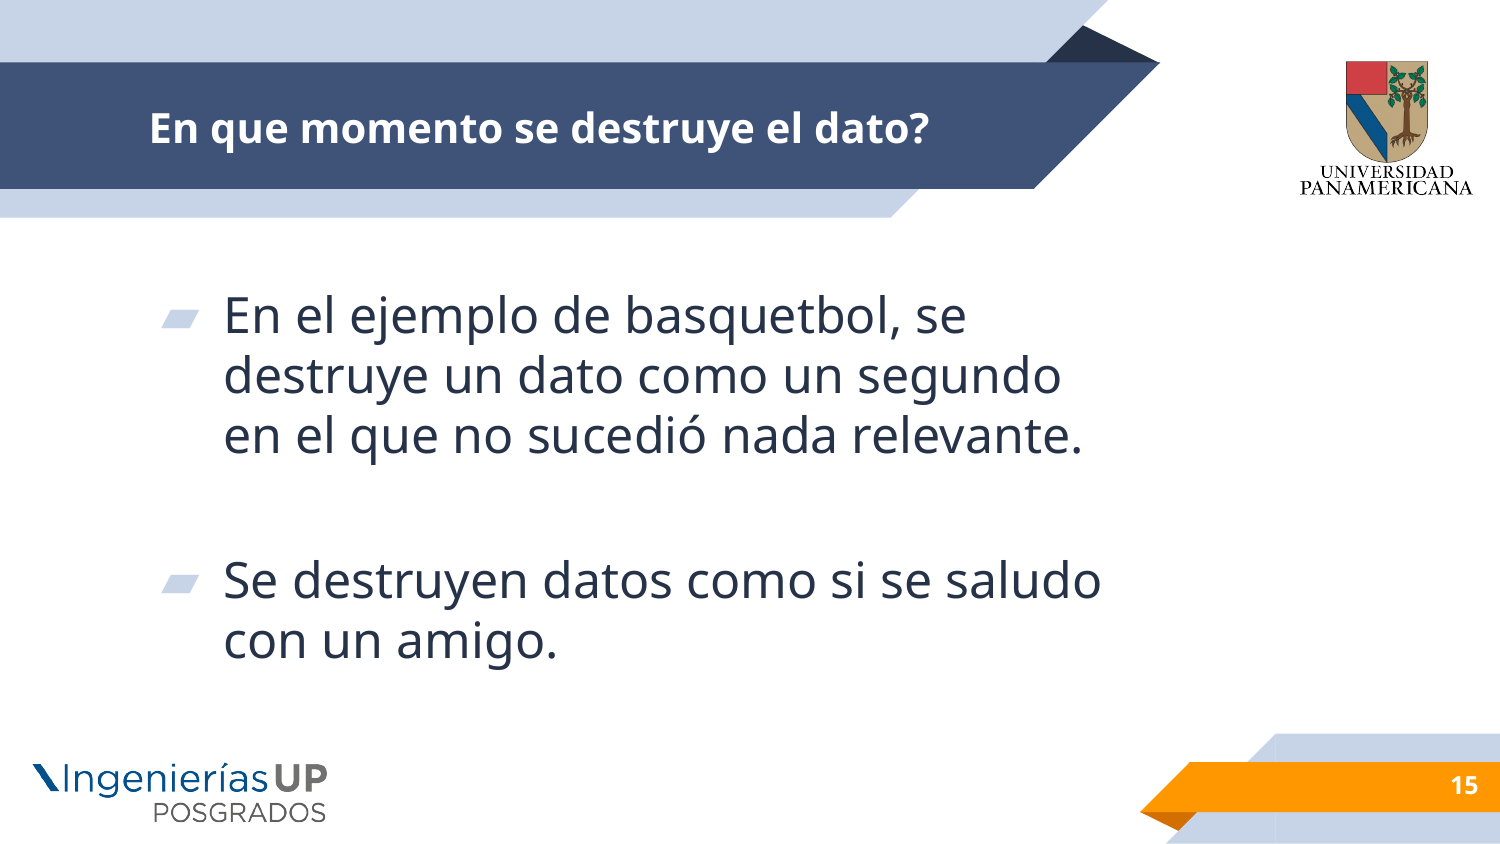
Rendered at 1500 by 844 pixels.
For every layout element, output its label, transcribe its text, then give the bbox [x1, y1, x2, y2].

picture [15, 737, 344, 844]
list En el ejemplo de basquetbol, se destruye un dato como un segundo en el que no sucedió nada relevante. Se destruyen datos como si se saludo con un amigo. [133, 217, 1140, 734]
title En que momento se destruye el dato? [133, 64, 1035, 190]
slide_number 15 [1249, 760, 1494, 813]
picture [1286, 44, 1490, 210]
